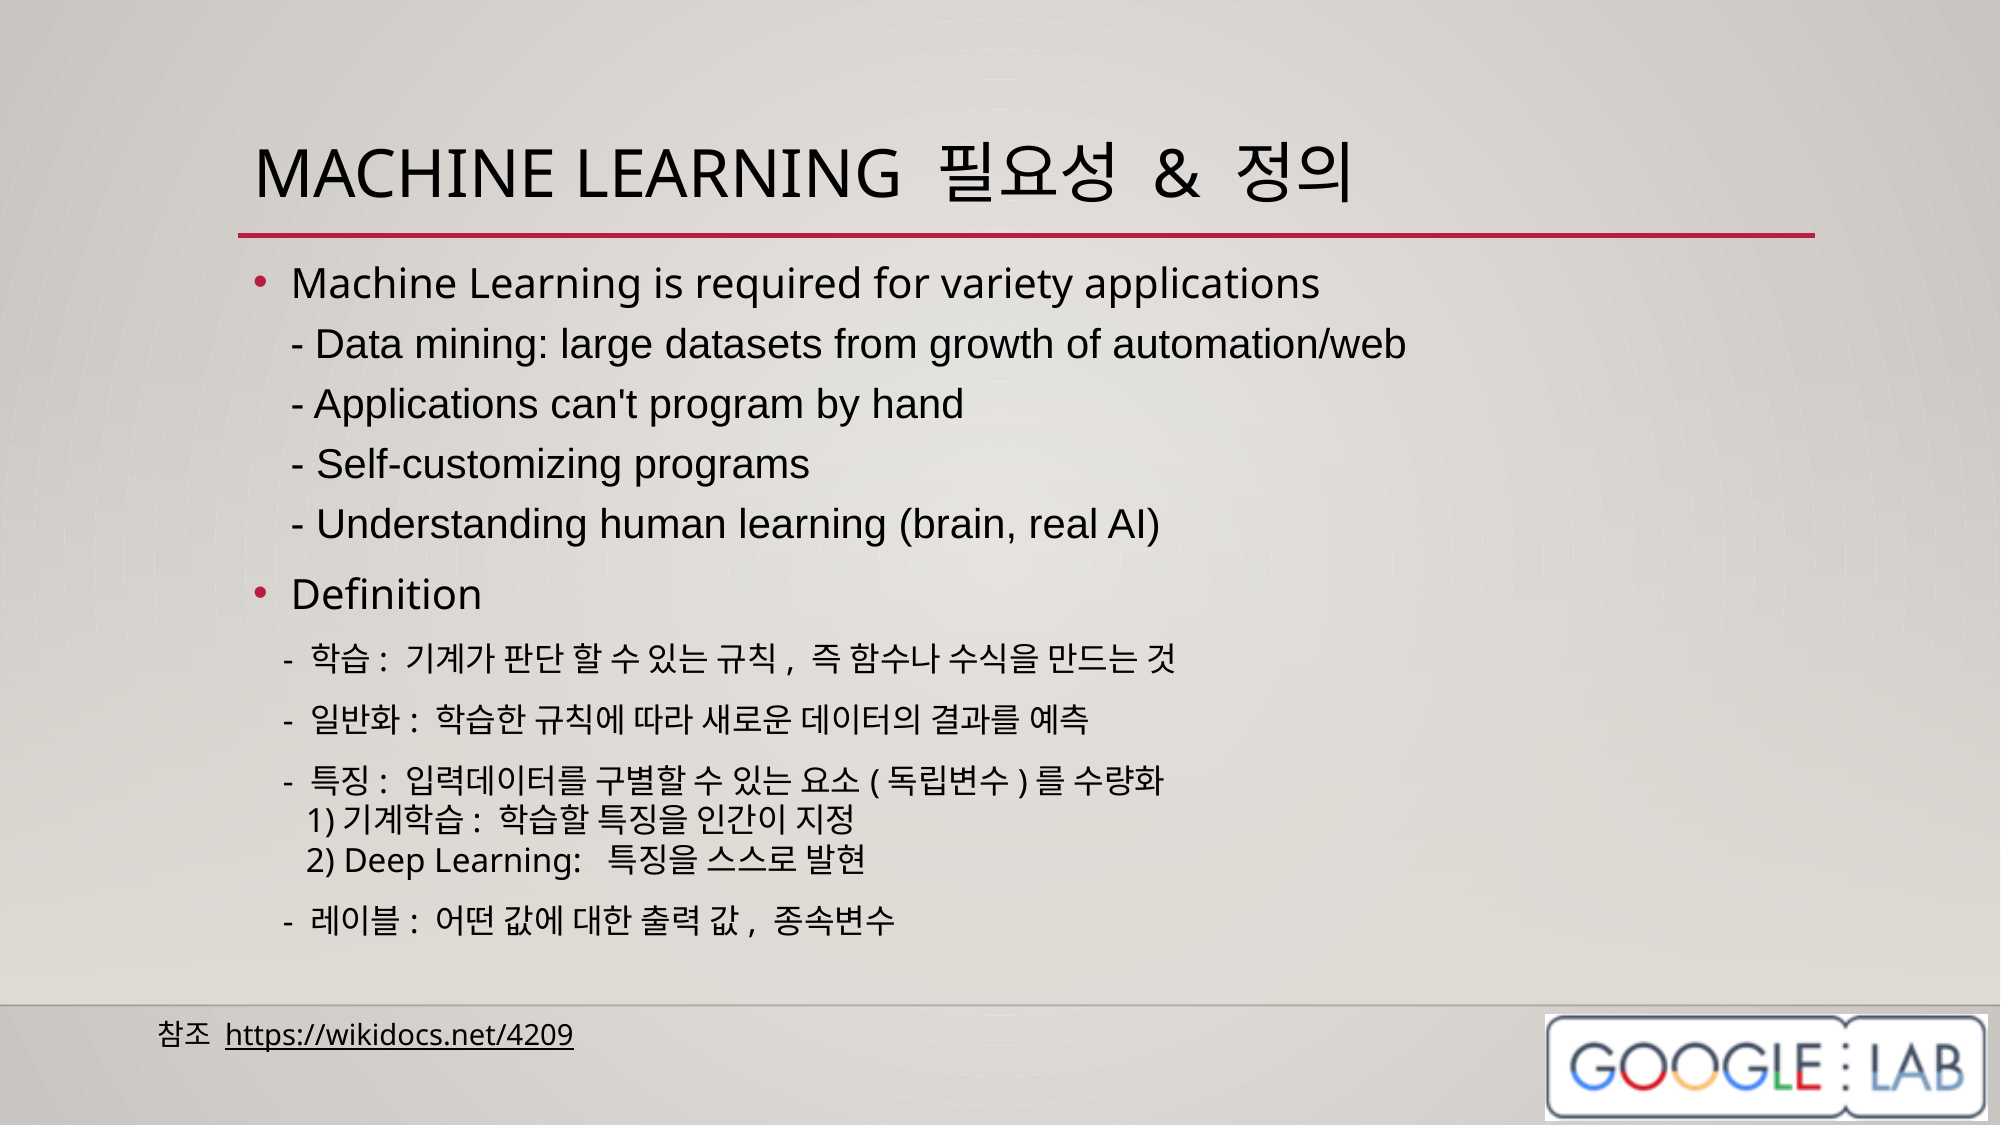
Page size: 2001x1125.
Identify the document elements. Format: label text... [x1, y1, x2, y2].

text_box 참조 https://wikidocs.net/4209 [142, 1009, 600, 1064]
picture [1545, 1014, 1988, 1121]
title MACHINE LEARNING 필요성 & 정의 [238, 131, 1814, 229]
list Machine Learning is required for variety applications - Data mining: large datasets from growth of automation/web - Applications can't program by hand - Self-customizing programs - Understanding human learning (brain, real AI) Definition - 학습: 기계가 판단 할 수 있는 규칙, 즉 함수나 수식을 만드는 것 - 일반화: 학습한 규칙에 따라 새로운 데이터의 결과를 예측 - 특징: 입력데이터를 구별할 수 있는 요소(독립변수)를 수량화 1)기계학습: 학습할 특징을 인간이 지정 2) Deep Learning: 특징을 스스로 발현 - 레이블: 어떤 값에 대한 출력 값, 종속변수 [238, 238, 1814, 968]
